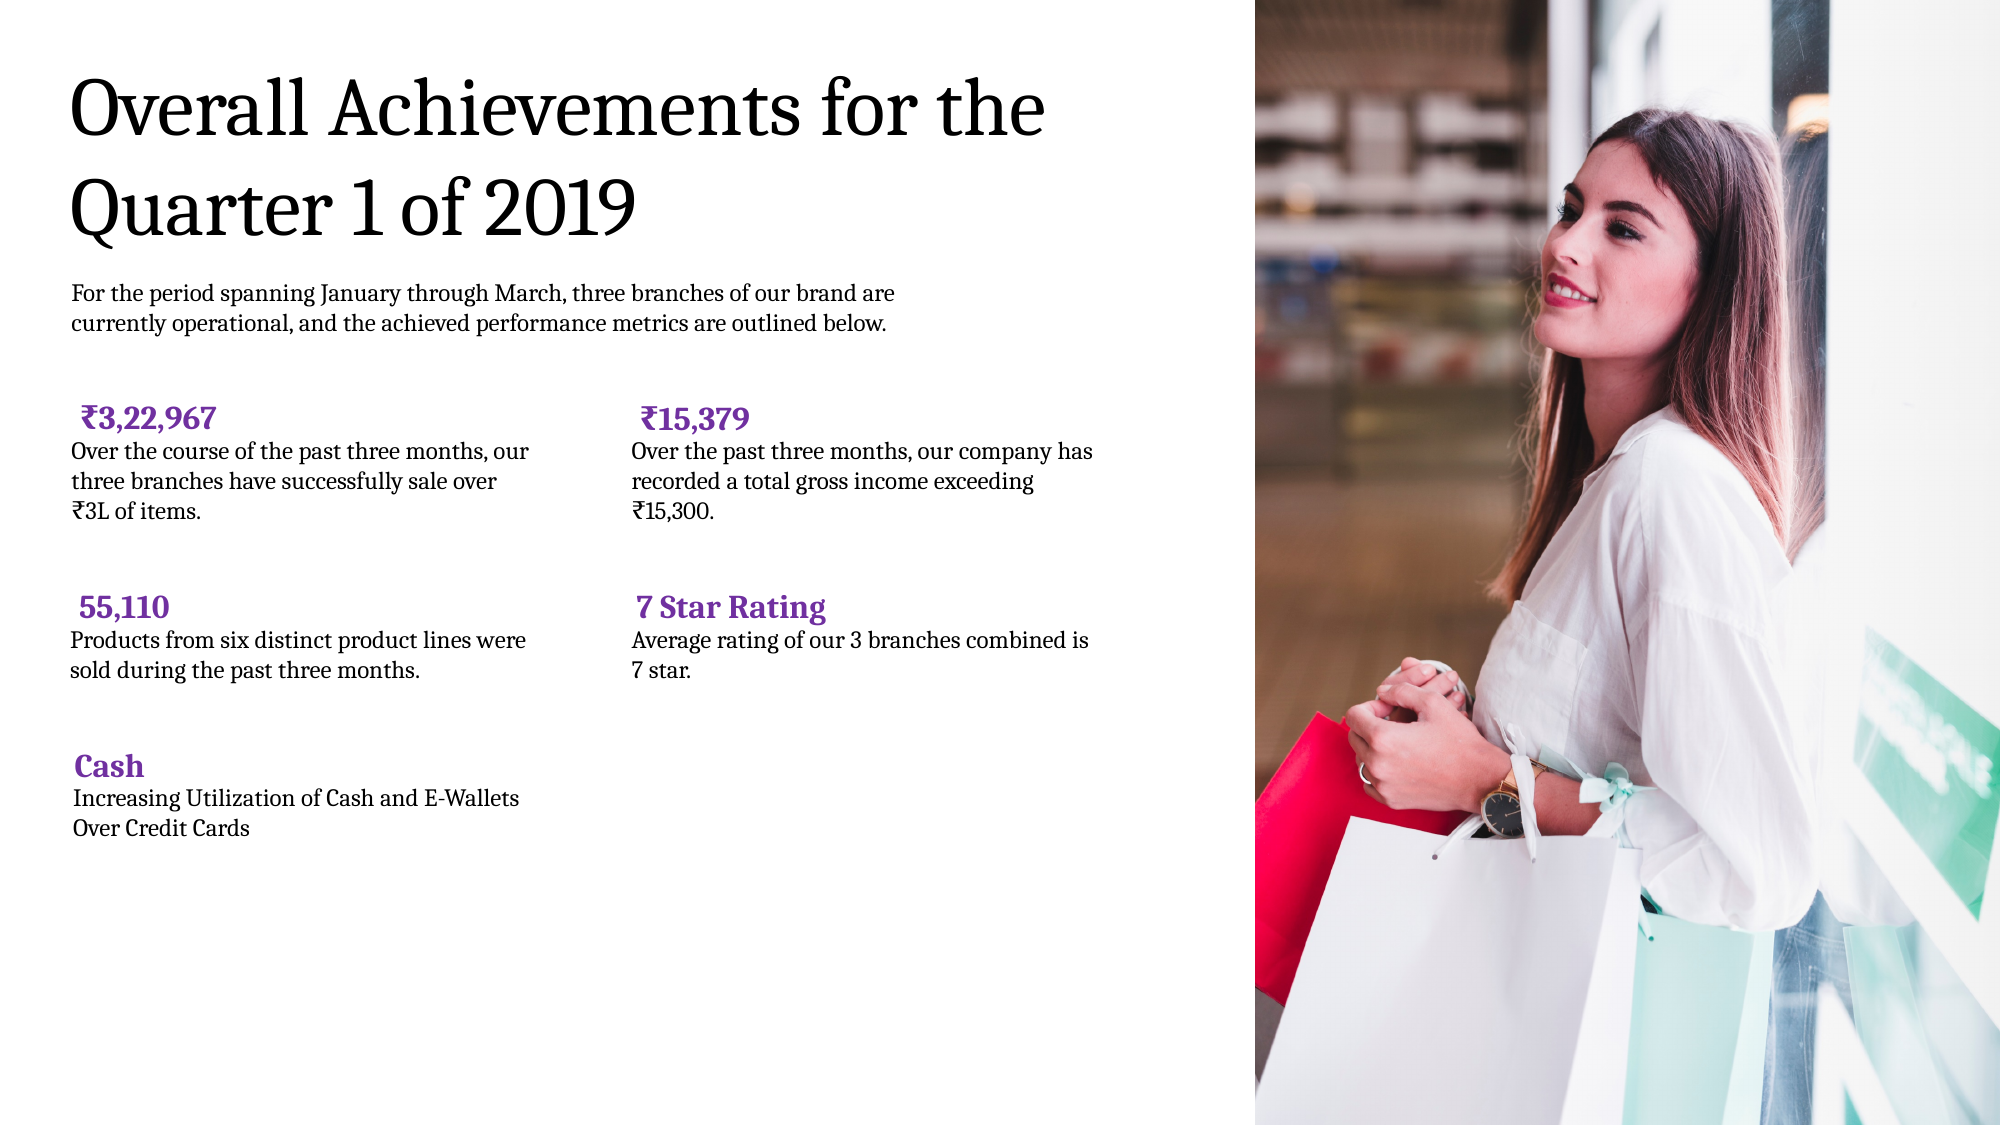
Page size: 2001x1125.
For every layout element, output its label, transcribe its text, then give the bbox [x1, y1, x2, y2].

picture [1254, 0, 2000, 1125]
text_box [58, 736, 551, 850]
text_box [55, 578, 548, 692]
text_box Overall Achievements for the Quarter 1 of 2019 [55, 44, 1254, 260]
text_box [56, 389, 550, 533]
text_box For the period spanning January through March, three branches of our brand are currently operational, and the achieved performance metrics are outlined below. [56, 269, 958, 344]
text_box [616, 578, 1110, 692]
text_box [616, 389, 1110, 534]
